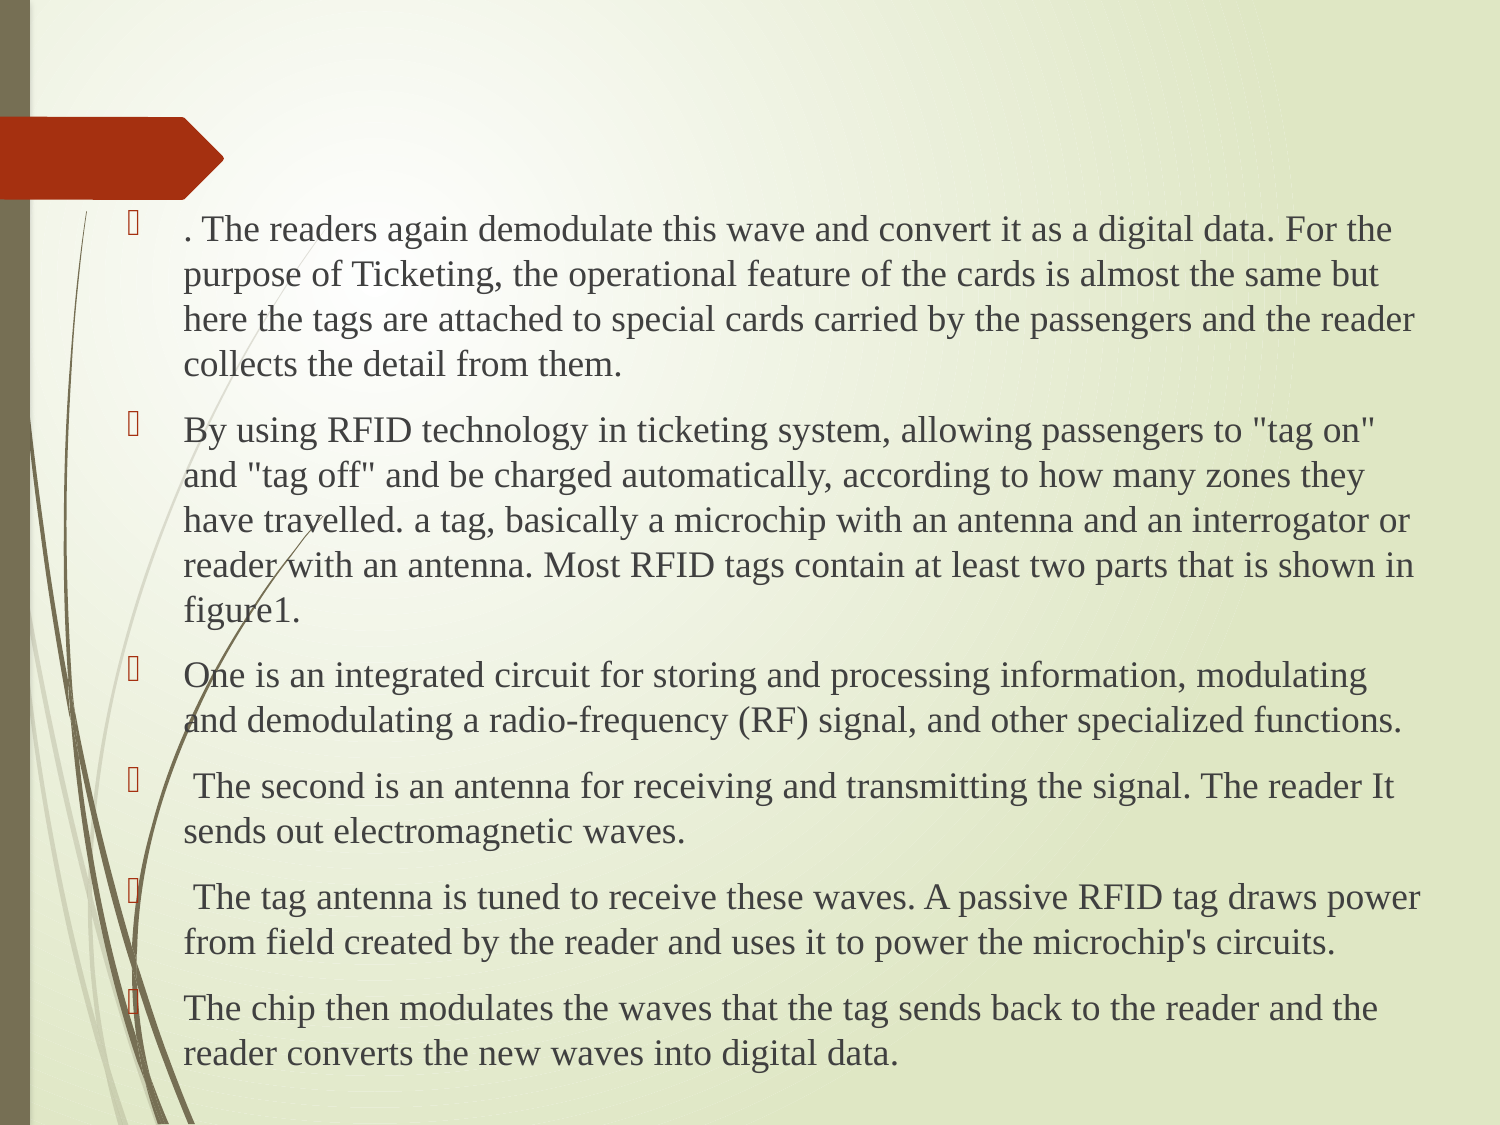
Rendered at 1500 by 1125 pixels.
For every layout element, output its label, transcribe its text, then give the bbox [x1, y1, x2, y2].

list . The readers again demodulate this wave and convert it as a digital data. For the purpose of Ticketing, the operational feature of the cards is almost the same but here the tags are attached to special cards carried by the passengers and the reader collects the detail from them. By using RFID technology in ticketing system, allowing passengers to "tag on" and "tag off" and be charged automatically, according to how many zones they have travelled. a tag, basically a microchip with an antenna and an interrogator or reader with an antenna. Most RFID tags contain at least two parts that is shown in figure1. One is an integrated circuit for storing and processing information, modulating and demodulating a radio-frequency (RF) signal, and other specialized functions. The second is an antenna for receiving and transmitting the signal. The reader It sends out electromagnetic waves. The tag antenna is tuned to receive these waves. A passive RFID tag draws power from field created by the reader and uses it to power the microchip's circuits. The chip then modulates the waves that the tag sends back to the reader and the reader converts the new waves into digital data. [112, 196, 1447, 1083]
